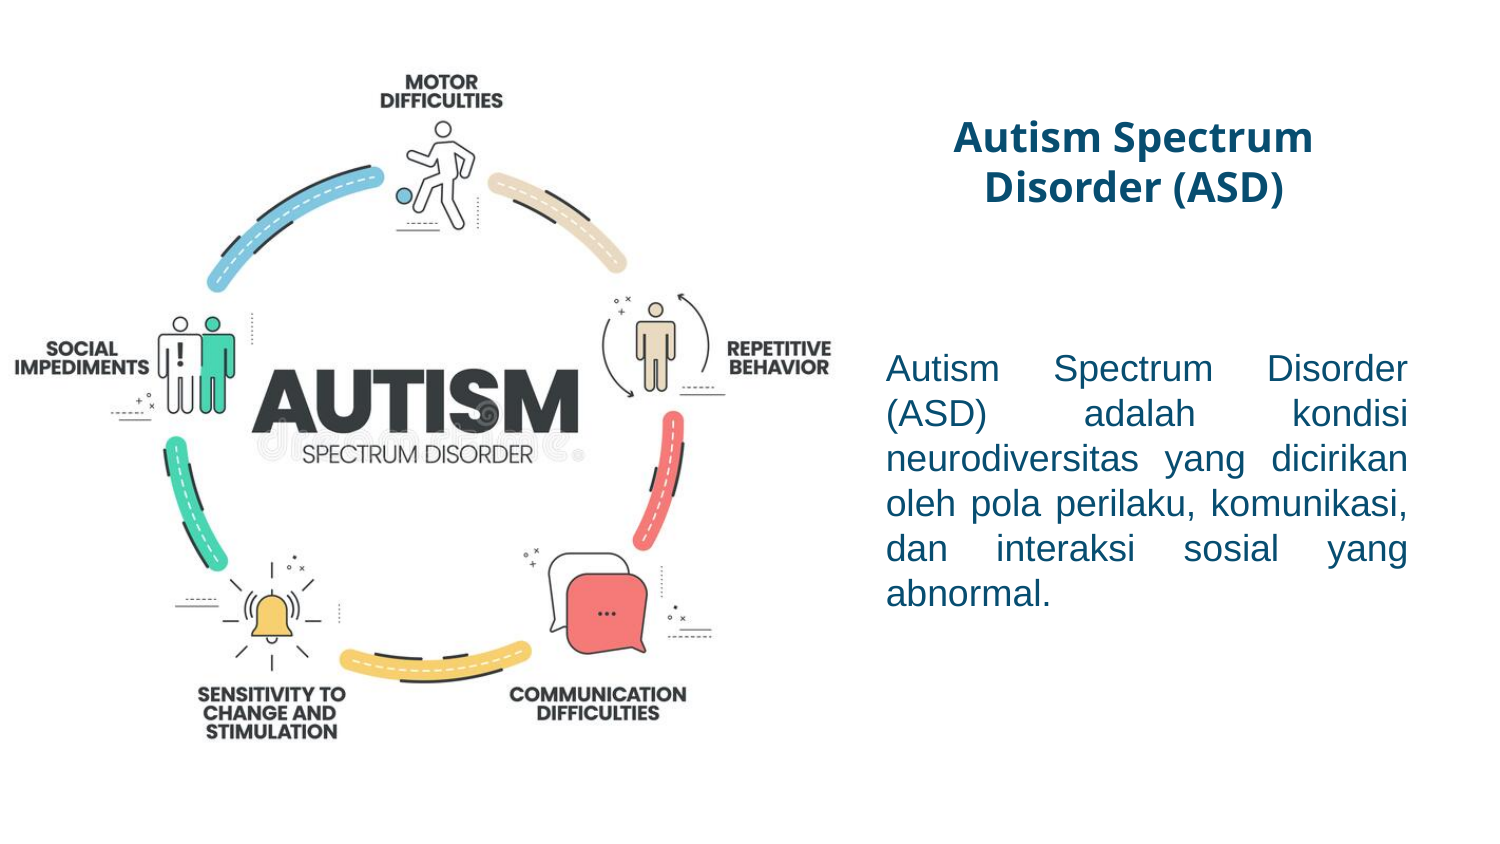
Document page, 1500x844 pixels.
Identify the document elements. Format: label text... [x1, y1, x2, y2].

title Autism Spectrum Disorder (ASD) [889, 122, 1379, 226]
picture [0, 0, 844, 844]
list Autism Spectrum Disorder (ASD) adalah kondisi neurodiversitas yang dicirikan oleh pola perilaku, komunikasi, dan interaksi sosial yang abnormal. [870, 328, 1424, 670]
